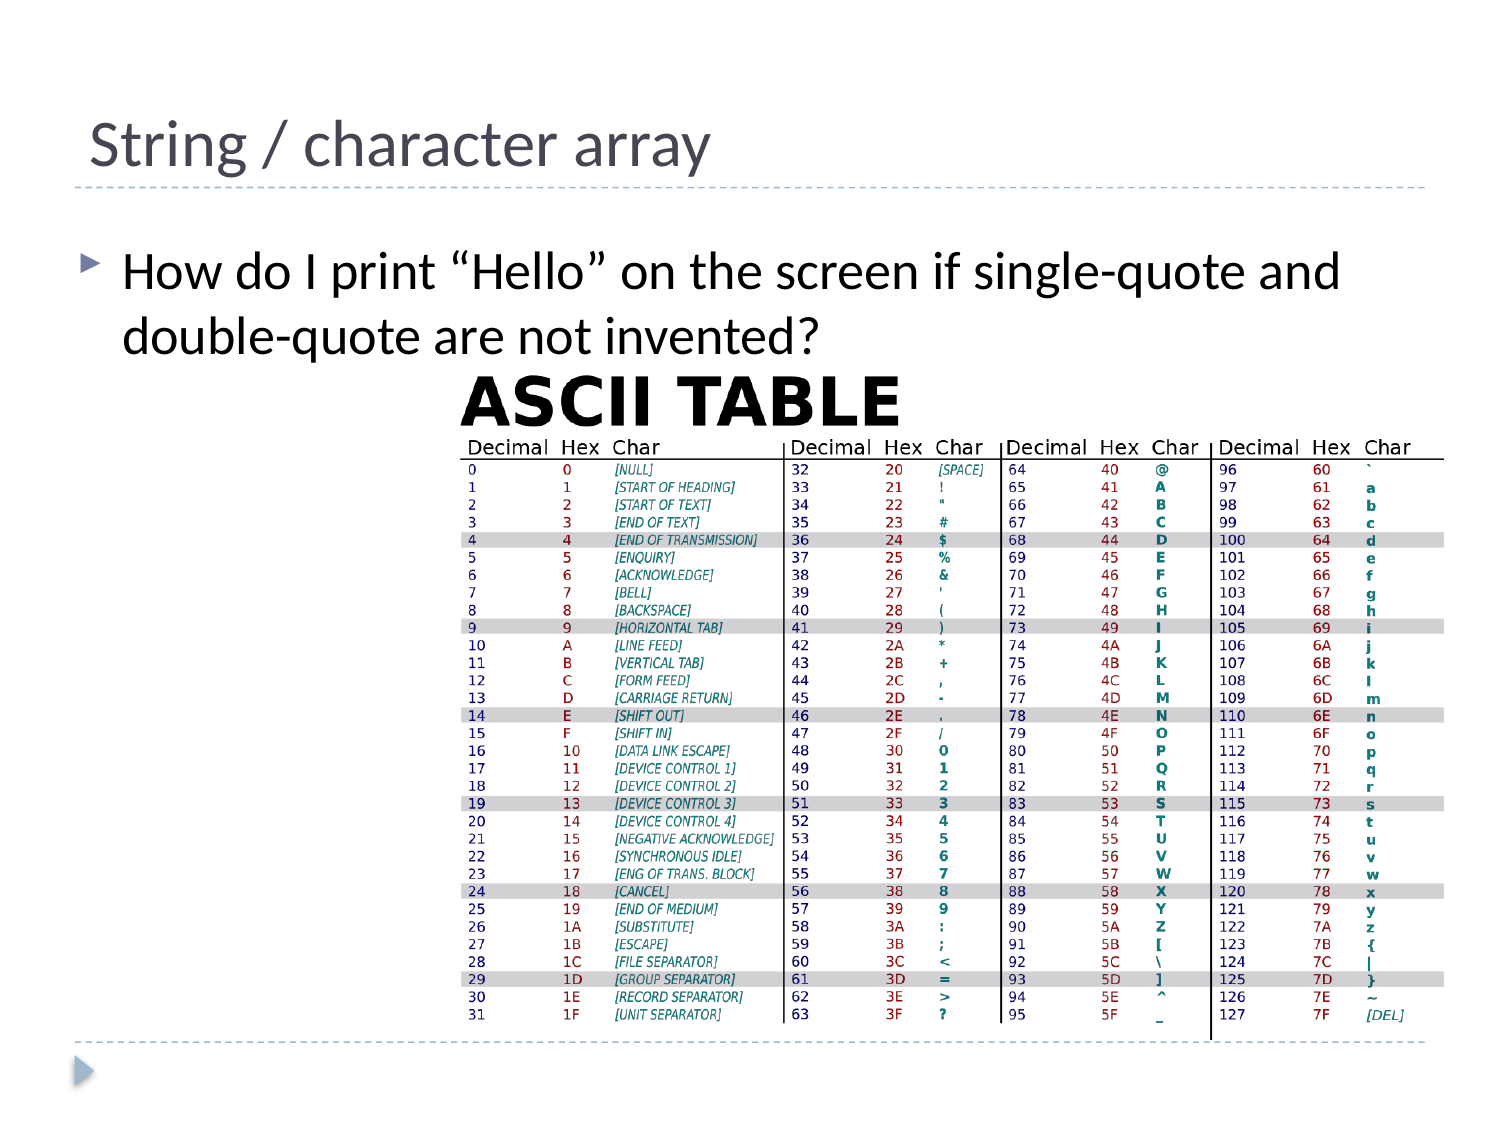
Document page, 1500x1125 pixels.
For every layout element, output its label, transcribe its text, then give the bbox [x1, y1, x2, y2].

title String / character array [75, 24, 1425, 188]
picture [437, 362, 1463, 1045]
text_box How do I print “Hello” on the screen if single-quote and double-quote are not invented? [62, 227, 1413, 1013]
